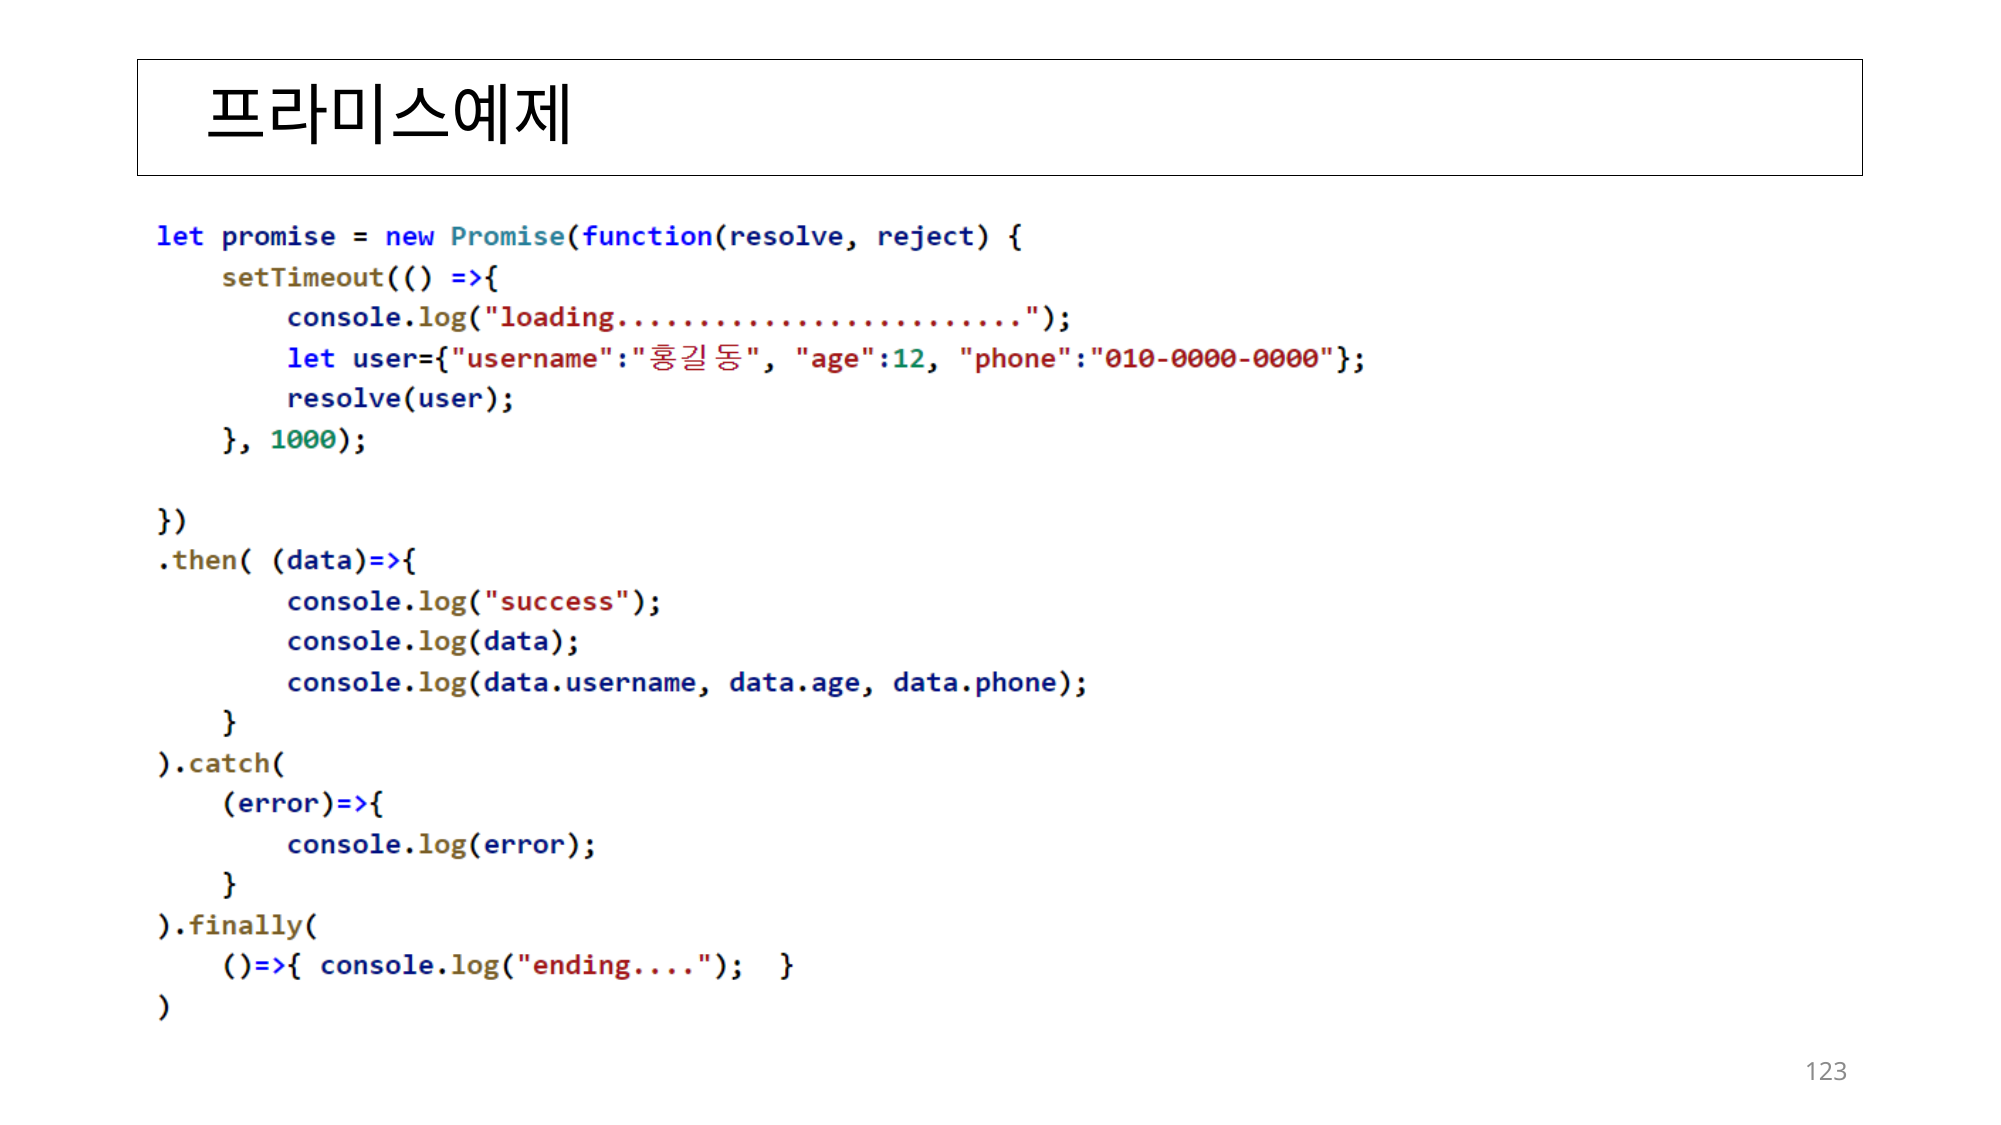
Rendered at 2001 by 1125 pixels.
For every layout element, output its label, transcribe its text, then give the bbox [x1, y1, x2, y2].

title 프라미스예제 [137, 59, 1863, 176]
slide_number 123 [1412, 1042, 1863, 1103]
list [137, 217, 1390, 1034]
